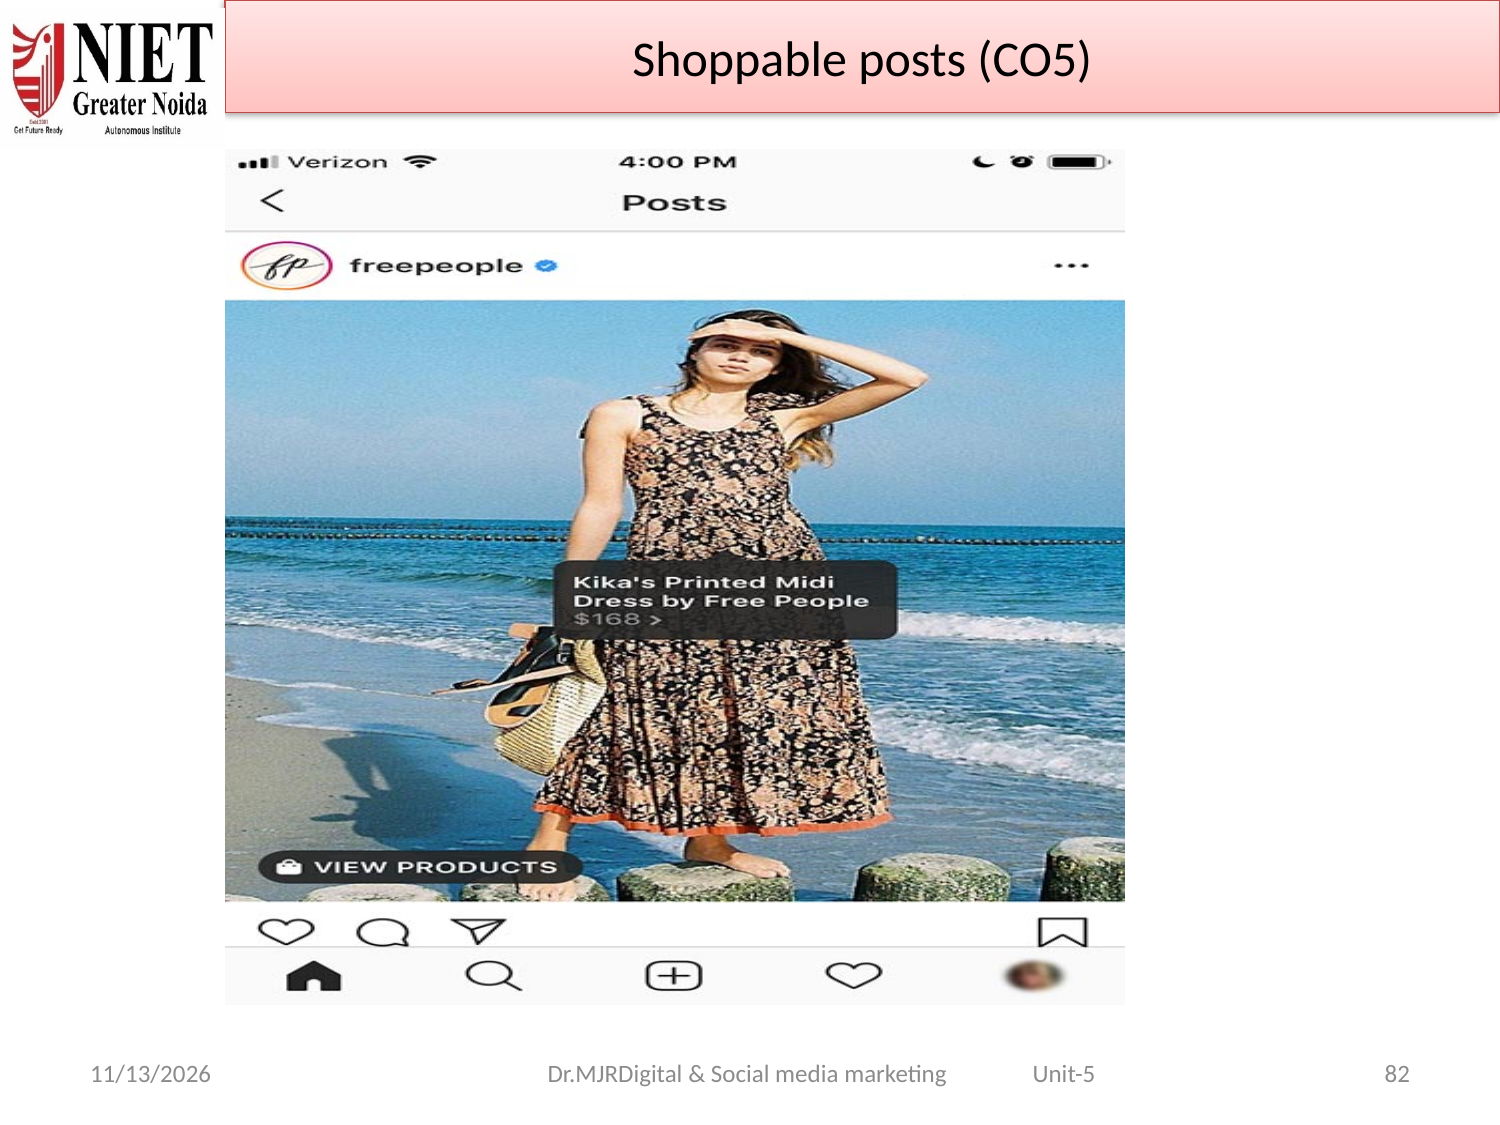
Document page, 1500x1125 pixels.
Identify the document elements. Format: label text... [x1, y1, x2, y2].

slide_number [75, 1042, 412, 1103]
picture [0, 8, 226, 151]
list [224, 149, 1126, 1006]
slide_number 82 [1074, 1042, 1425, 1103]
footer Dr.MJRDigital & Social media marketing Unit-5 [412, 1042, 1074, 1103]
text_box Shoppable posts (CO5) [224, 0, 1500, 113]
